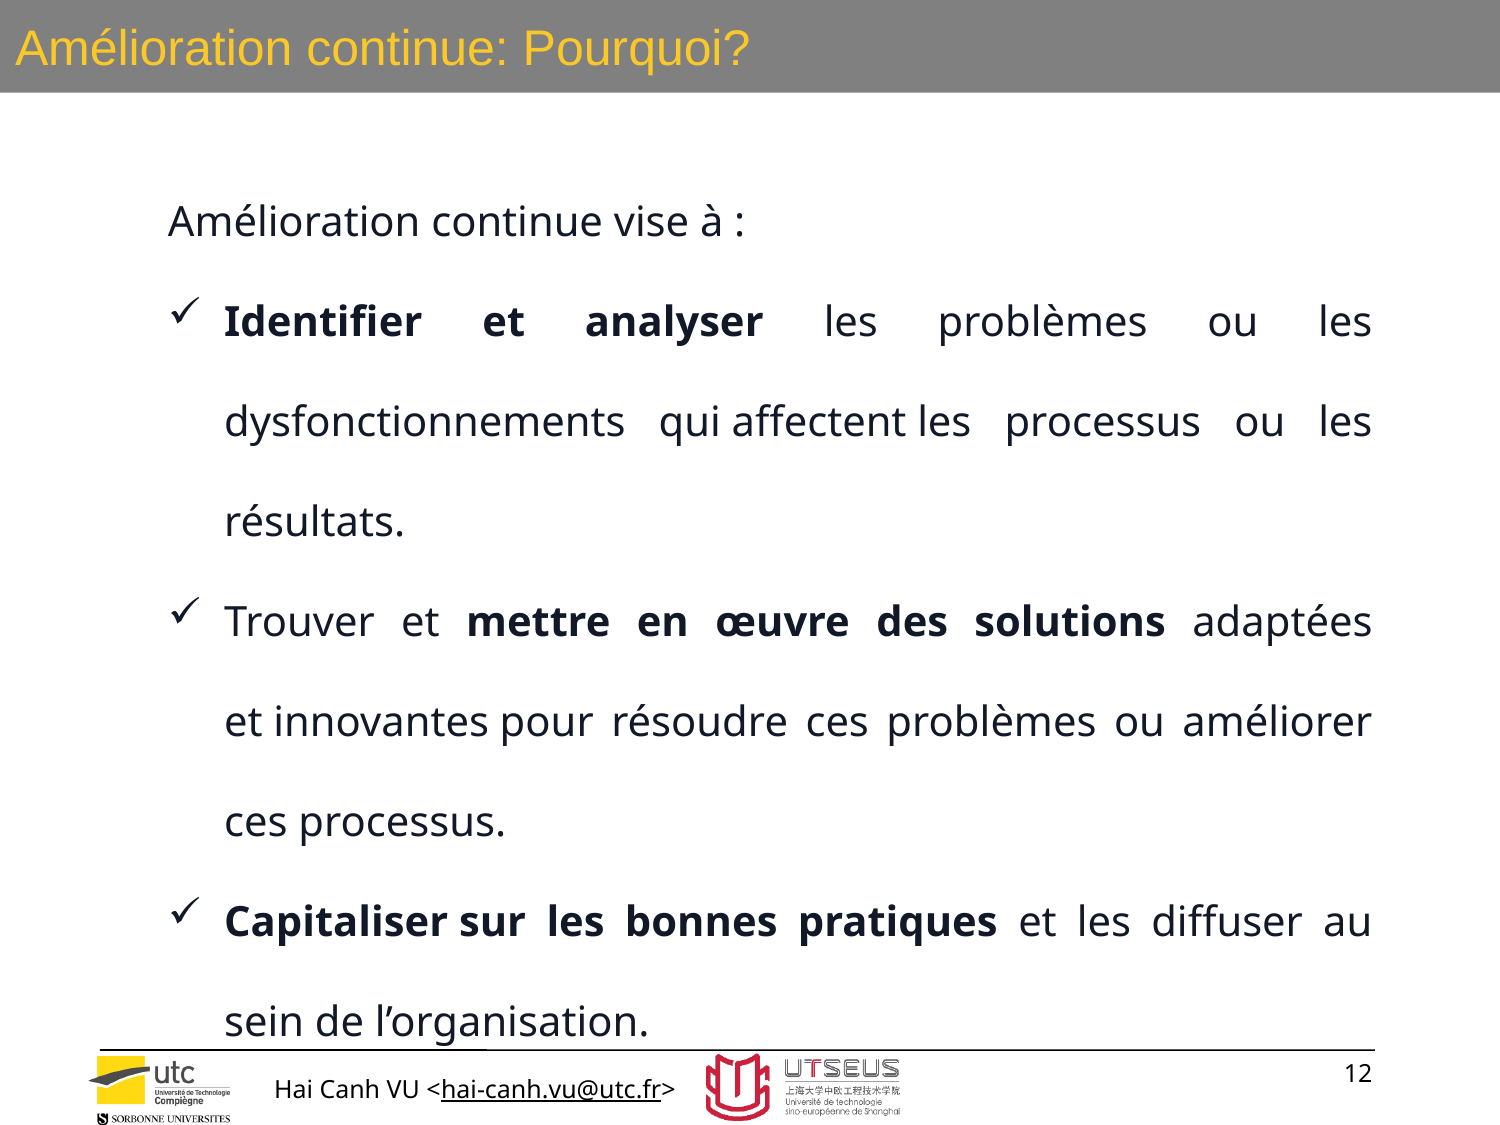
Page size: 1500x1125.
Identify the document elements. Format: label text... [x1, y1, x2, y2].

picture [88, 1056, 230, 1125]
slide_number 12 [1074, 1053, 1388, 1125]
title Amélioration continue: Pourquoi? [0, 0, 1500, 93]
text_box Amélioration continue vise à : Identifier et analyser les problèmes ou les dysfonctionnements qui affectent les processus ou les résultats. Trouver et mettre en œuvre des solutions adaptées et innovantes pour résoudre ces problèmes ou améliorer ces processus. Capitaliser sur les bonnes pratiques et les diffuser au sein de l’organisation. [153, 137, 1388, 1053]
picture [702, 1053, 903, 1125]
